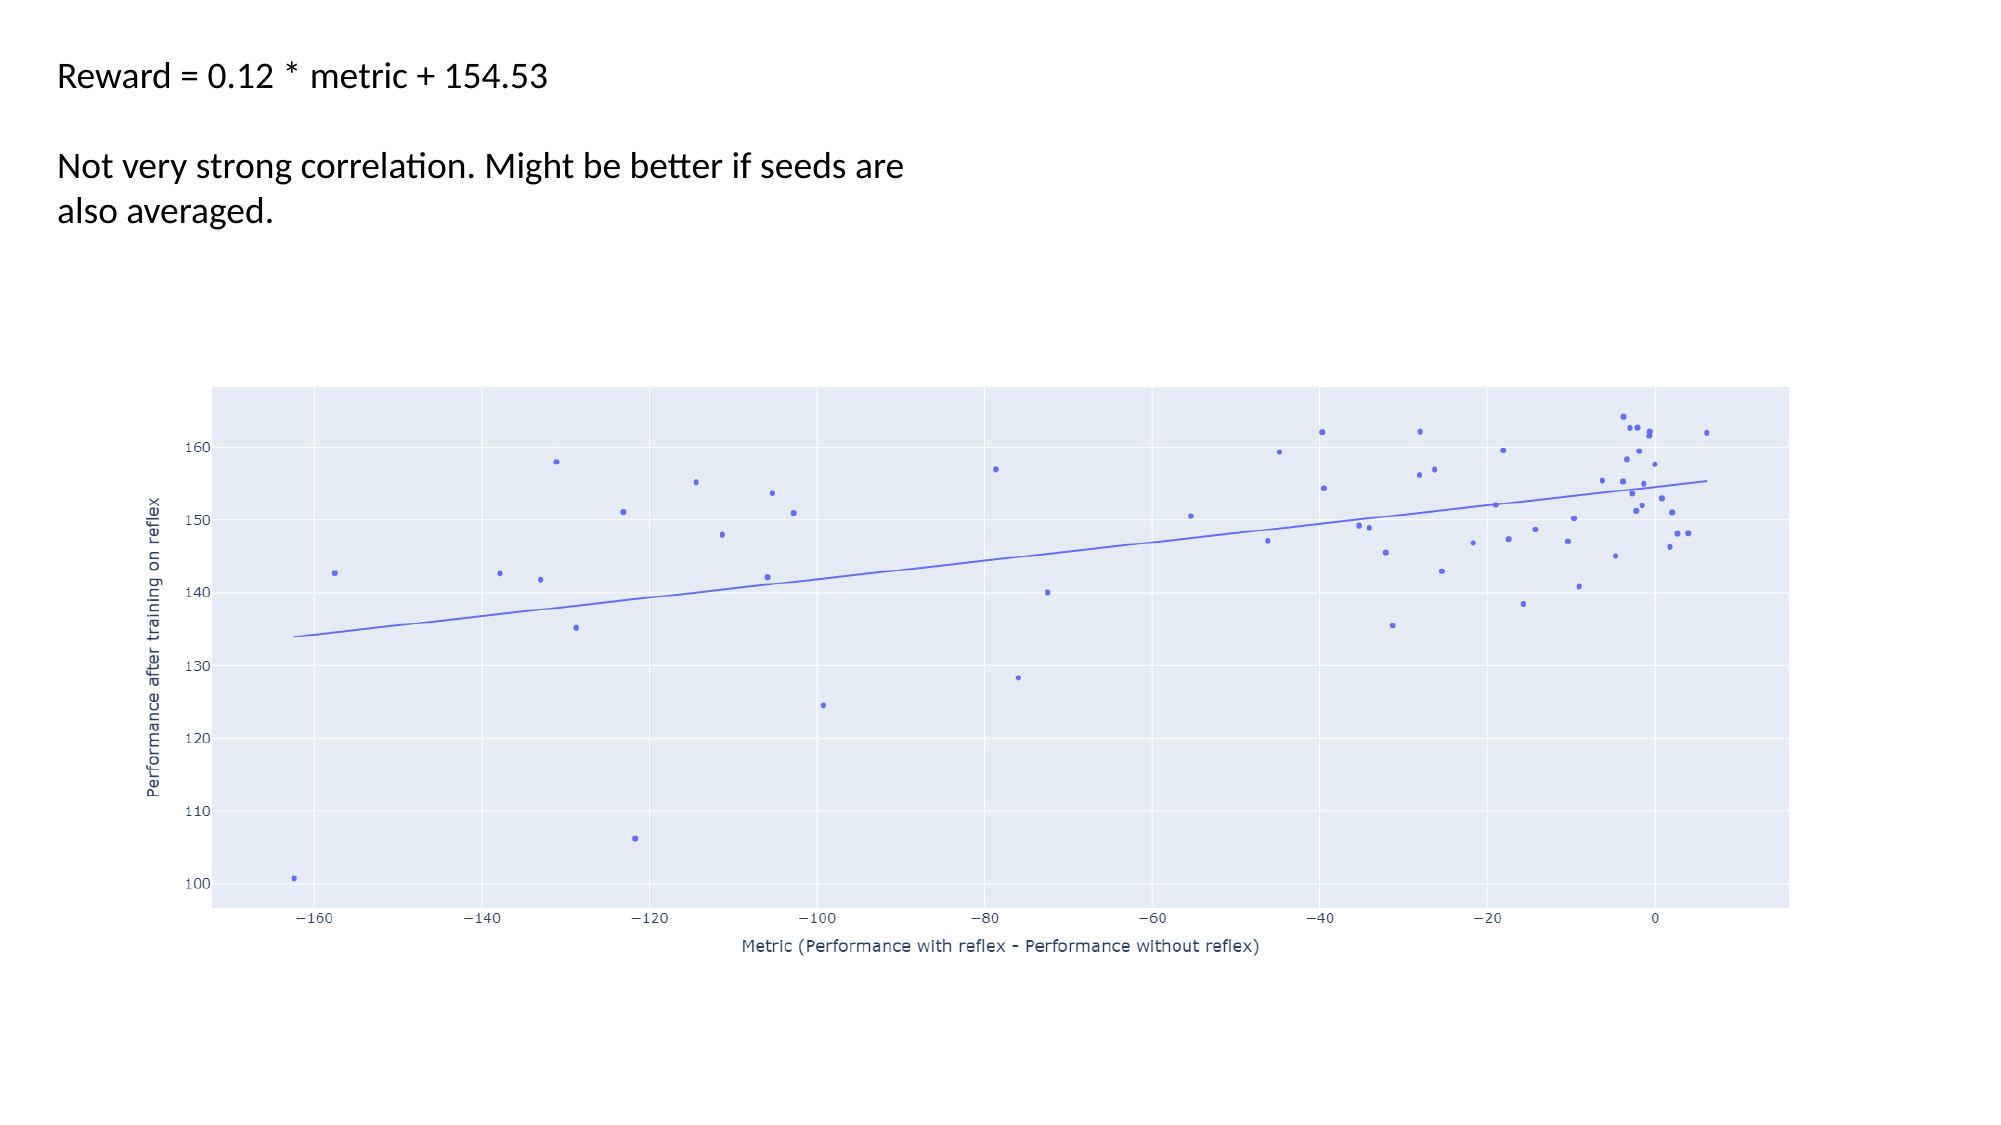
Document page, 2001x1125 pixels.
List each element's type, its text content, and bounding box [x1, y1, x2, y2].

text_box Reward = 0.12 * metric + 154.53 Not very strong correlation. Might be better if seeds are also averaged. [42, 43, 956, 284]
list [137, 331, 1863, 982]
